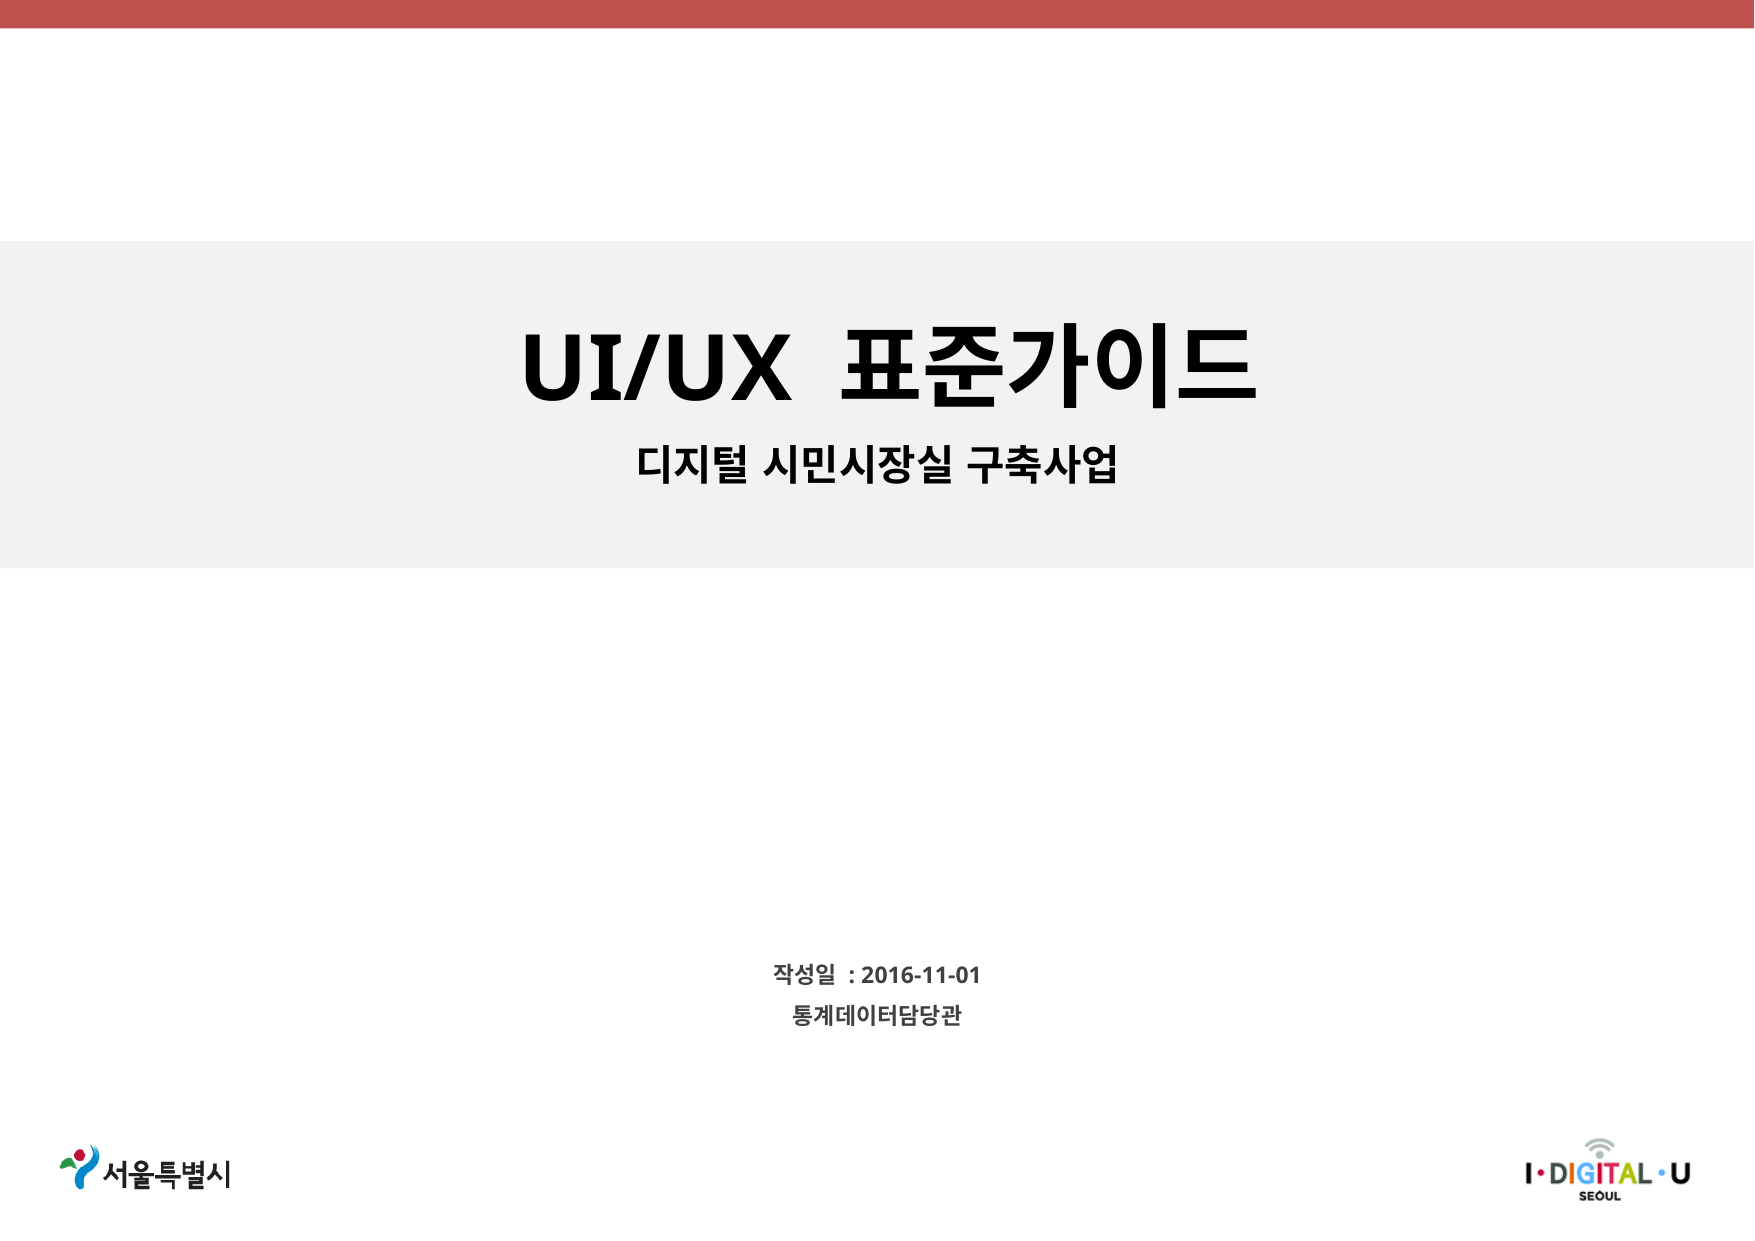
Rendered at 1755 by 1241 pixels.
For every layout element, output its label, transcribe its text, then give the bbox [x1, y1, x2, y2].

text_box 작성일 : 2016-11-01 통계데이터담당관 [758, 939, 998, 1037]
text_box UI/UX 표준가이드 [1, 301, 1755, 426]
picture [1467, 1099, 1740, 1241]
text_box 디지털 시민시장실 구축사업 [1, 431, 1755, 496]
picture [50, 1140, 241, 1194]
